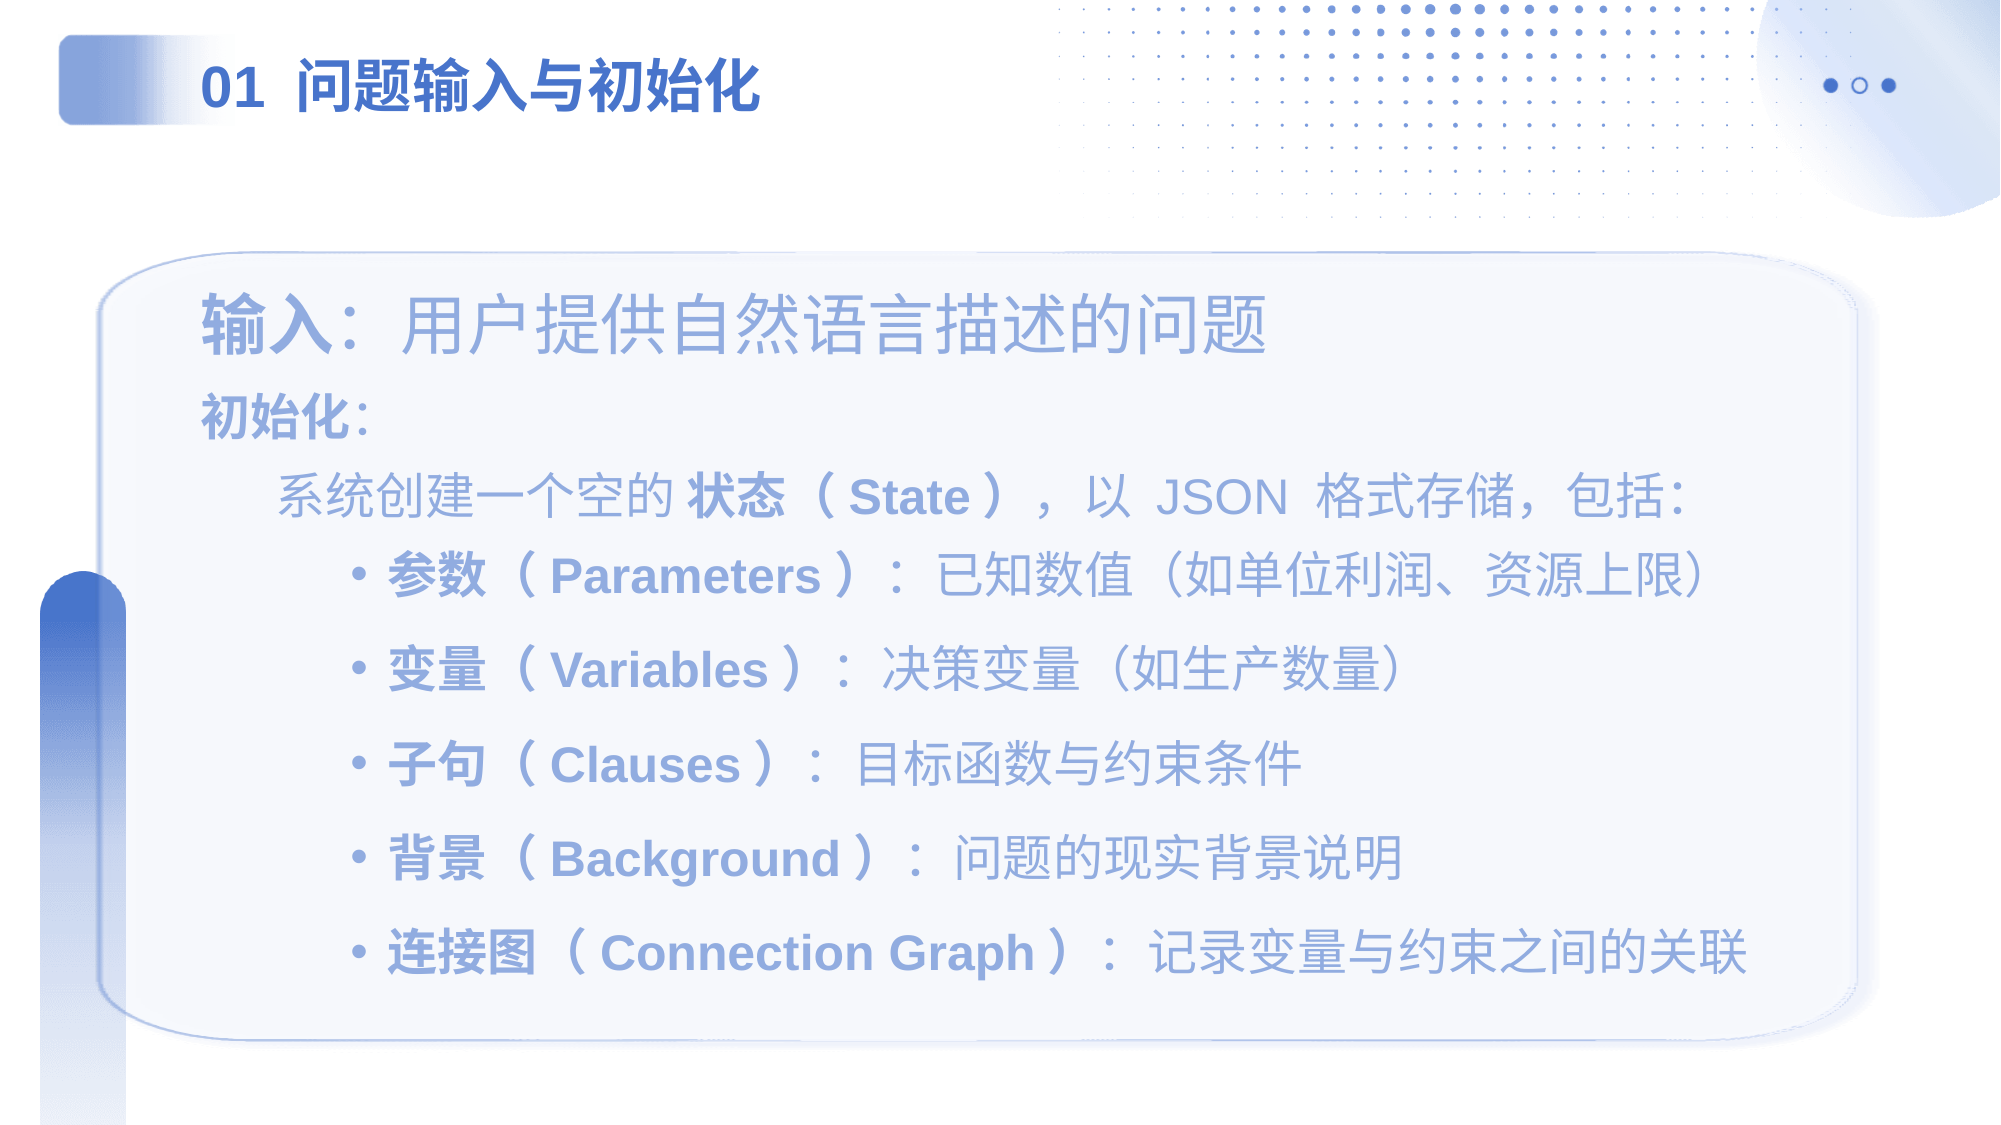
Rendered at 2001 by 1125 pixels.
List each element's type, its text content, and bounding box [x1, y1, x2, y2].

text_box 01 问题输入与初始化 [185, 32, 915, 135]
picture [40, 0, 2000, 1125]
picture [58, 34, 235, 126]
